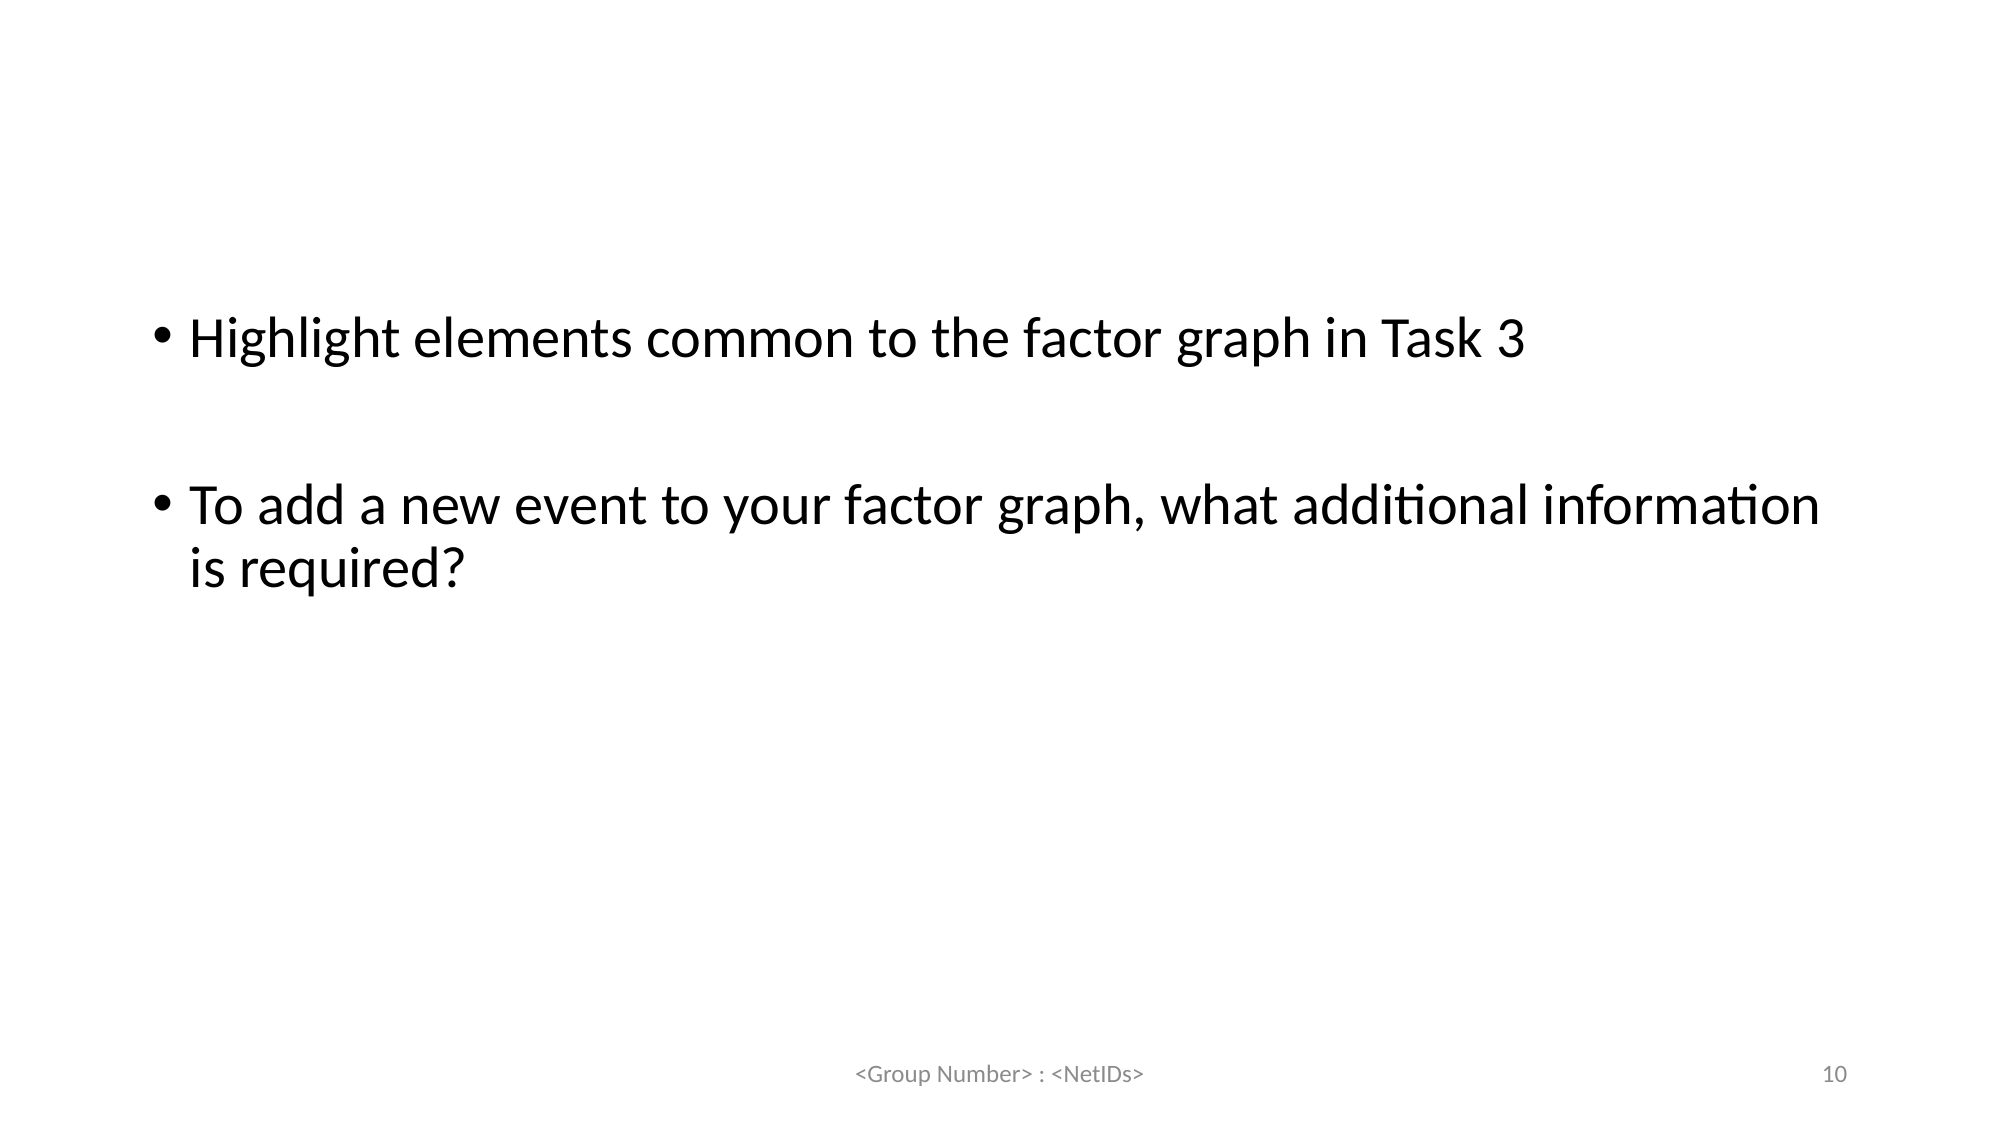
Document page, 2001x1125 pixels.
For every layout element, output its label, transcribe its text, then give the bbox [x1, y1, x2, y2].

list Highlight elements common to the factor graph in Task 3 To add a new event to your factor graph, what additional information is required? [137, 299, 1863, 1014]
slide_number 10 [1412, 1042, 1863, 1103]
footer <Group Number> : <NetIDs> [662, 1042, 1338, 1103]
